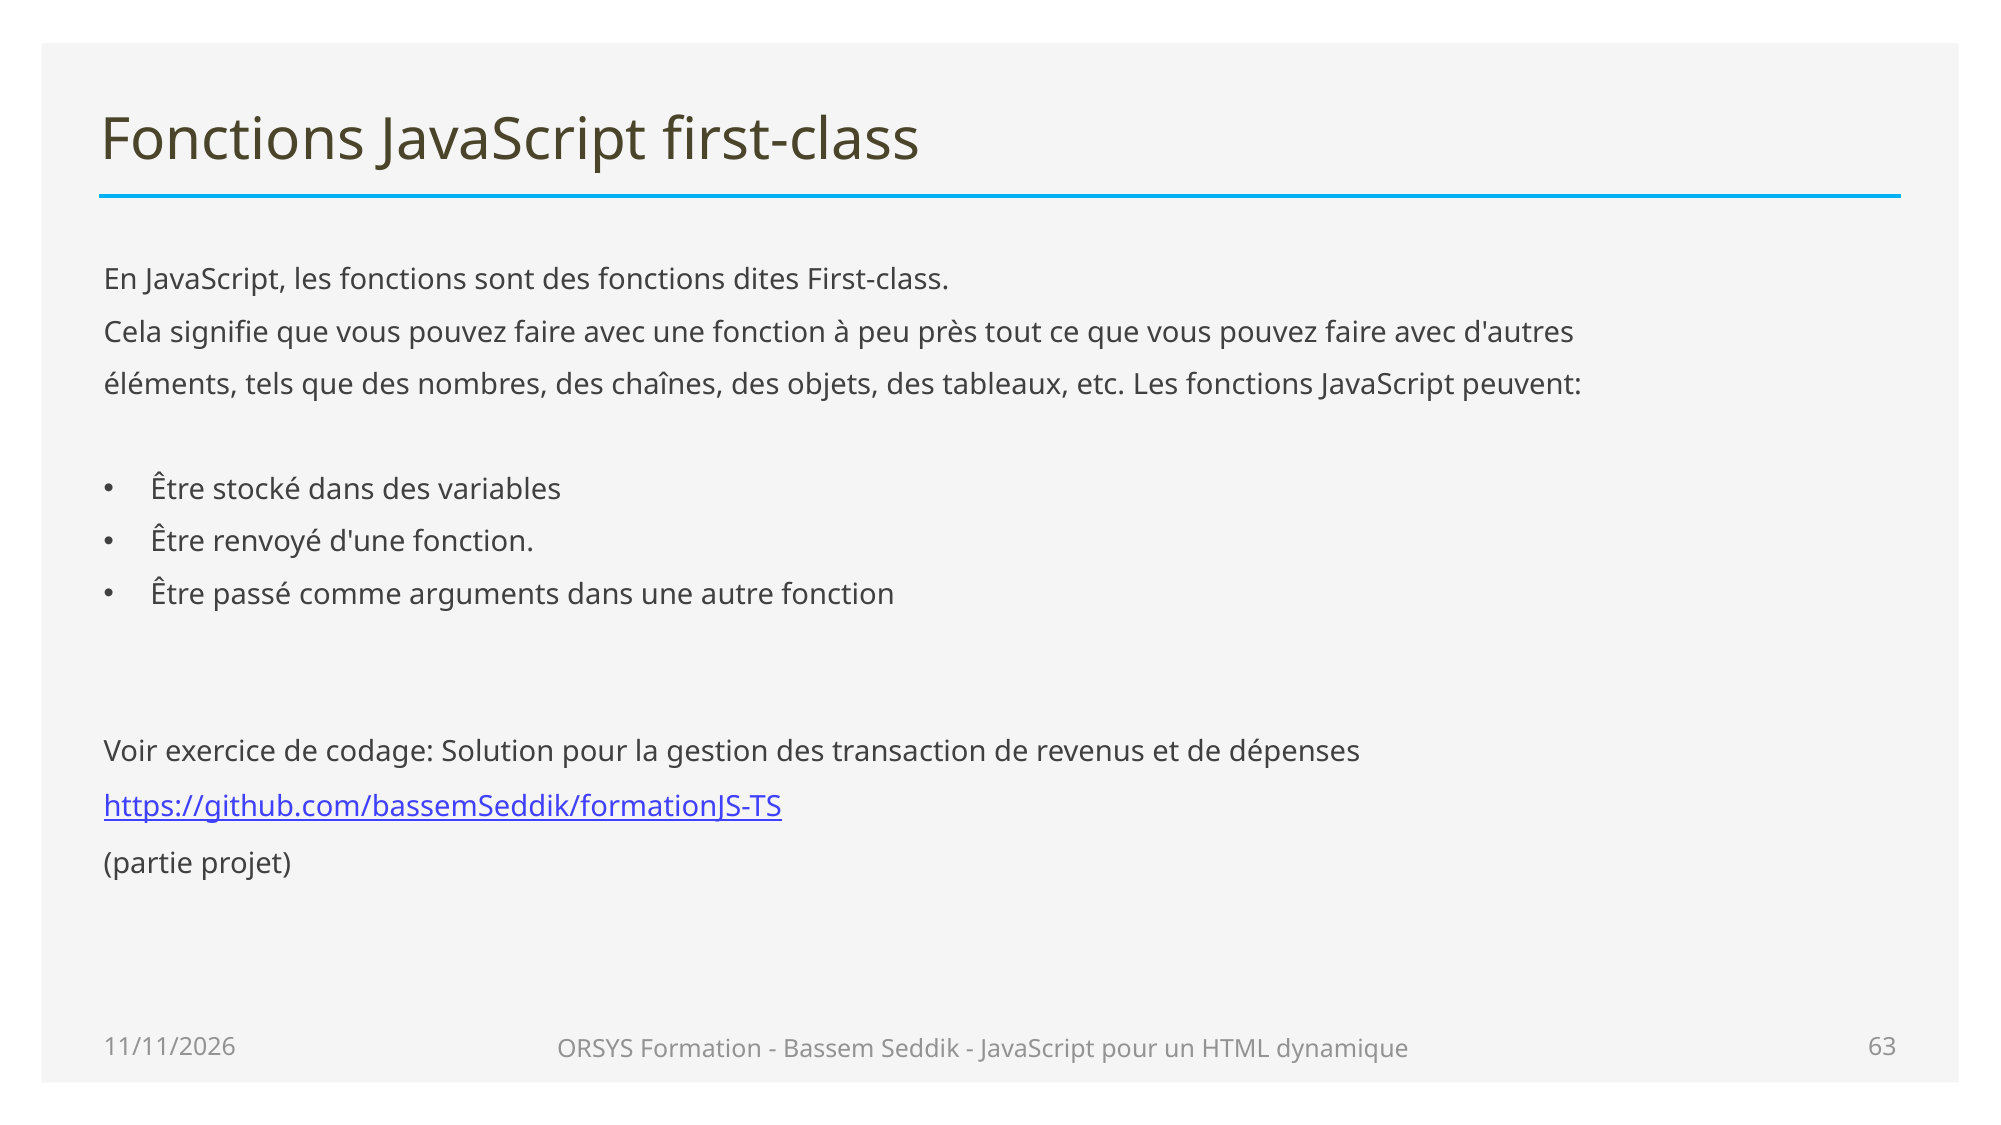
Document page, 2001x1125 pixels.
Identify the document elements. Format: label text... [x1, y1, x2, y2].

footer ORSYS Formation - Bassem Seddik - JavaScript pour un HTML dynamique [340, 1017, 1626, 1078]
list En JavaScript, les fonctions sont des fonctions dites First-class. Cela signifie que vous pouvez faire avec une fonction à peu près tout ce que vous pouvez faire avec d'autres éléments, tels que des nombres, des chaînes, des objets, des tableaux, etc. Les fonctions JavaScript peuvent: Être stocké dans des variables Être renvoyé d'une fonction. Être passé comme arguments dans une autre fonction Voir exercice de codage: Solution pour la gestion des transaction de revenus et de dépenses https://github.com/bassemSeddik/formationJS-TS (partie projet) [88, 235, 1627, 978]
title Fonctions JavaScript first-class [85, 73, 1888, 179]
slide_number 63 [1626, 1017, 1912, 1078]
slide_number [88, 1017, 340, 1078]
